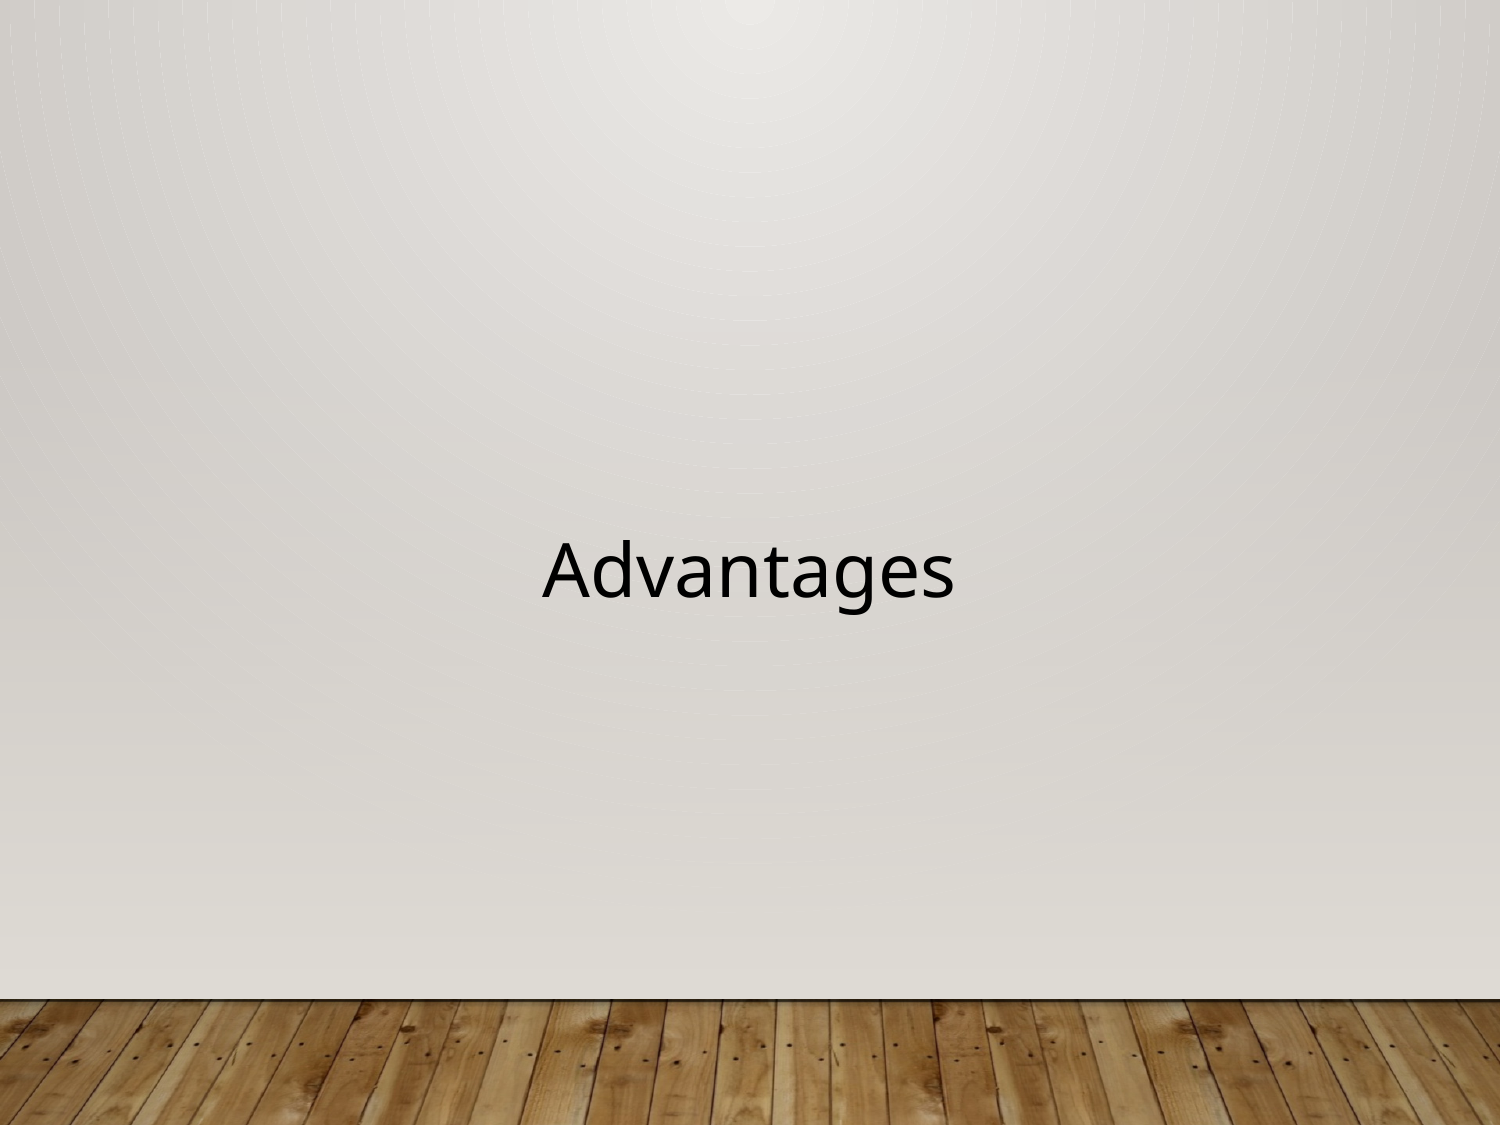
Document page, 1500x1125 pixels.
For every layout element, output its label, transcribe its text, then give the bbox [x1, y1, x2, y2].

picture [0, 999, 1500, 1125]
text_box Advantages [528, 515, 972, 620]
